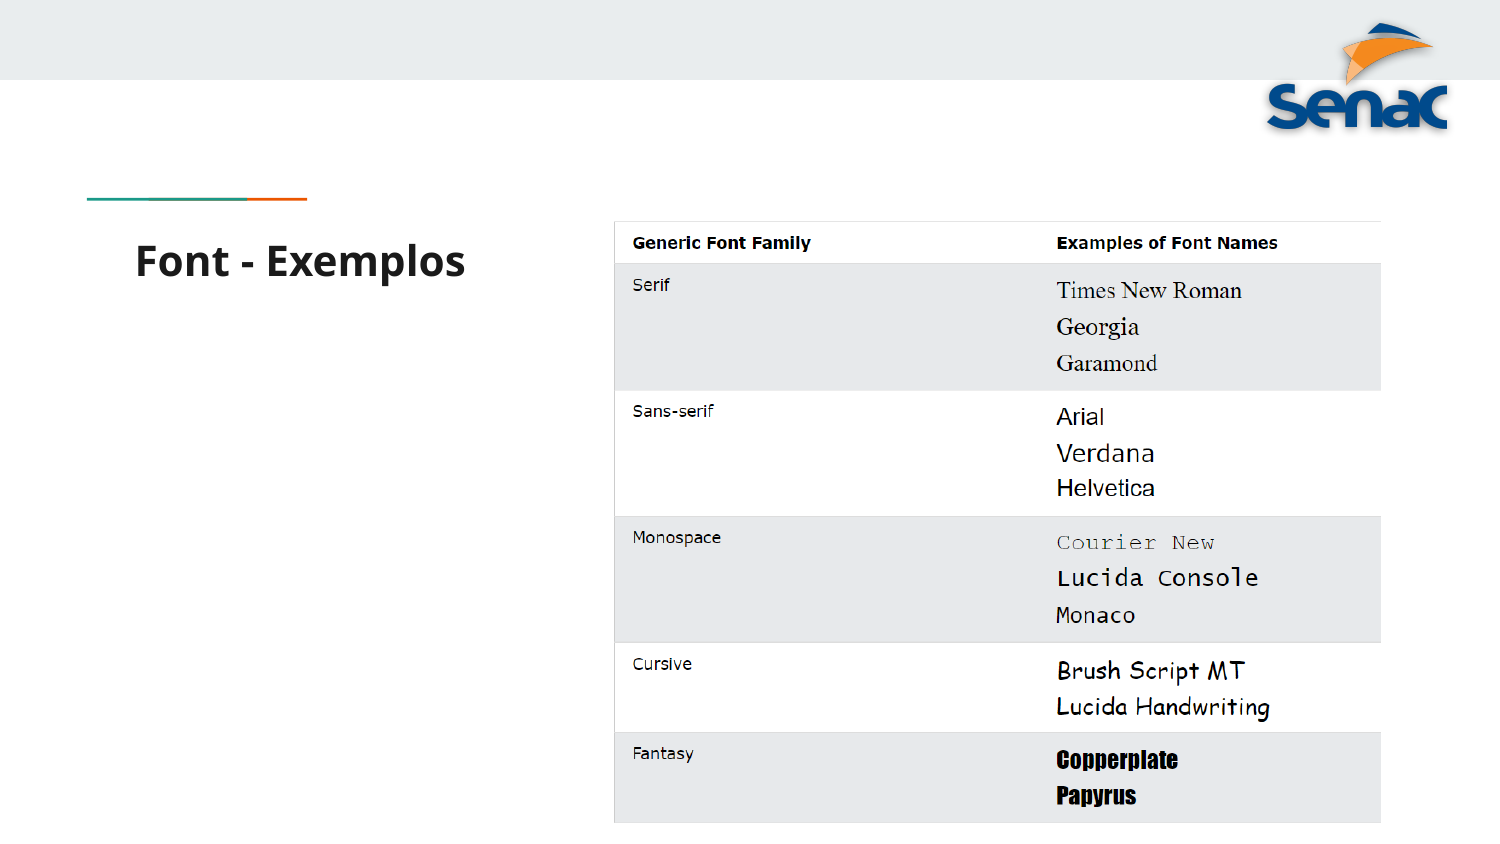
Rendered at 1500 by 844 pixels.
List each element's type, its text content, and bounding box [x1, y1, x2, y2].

picture [591, 197, 1382, 826]
title Font - Exemplos [119, 216, 586, 305]
picture [1266, 22, 1448, 129]
